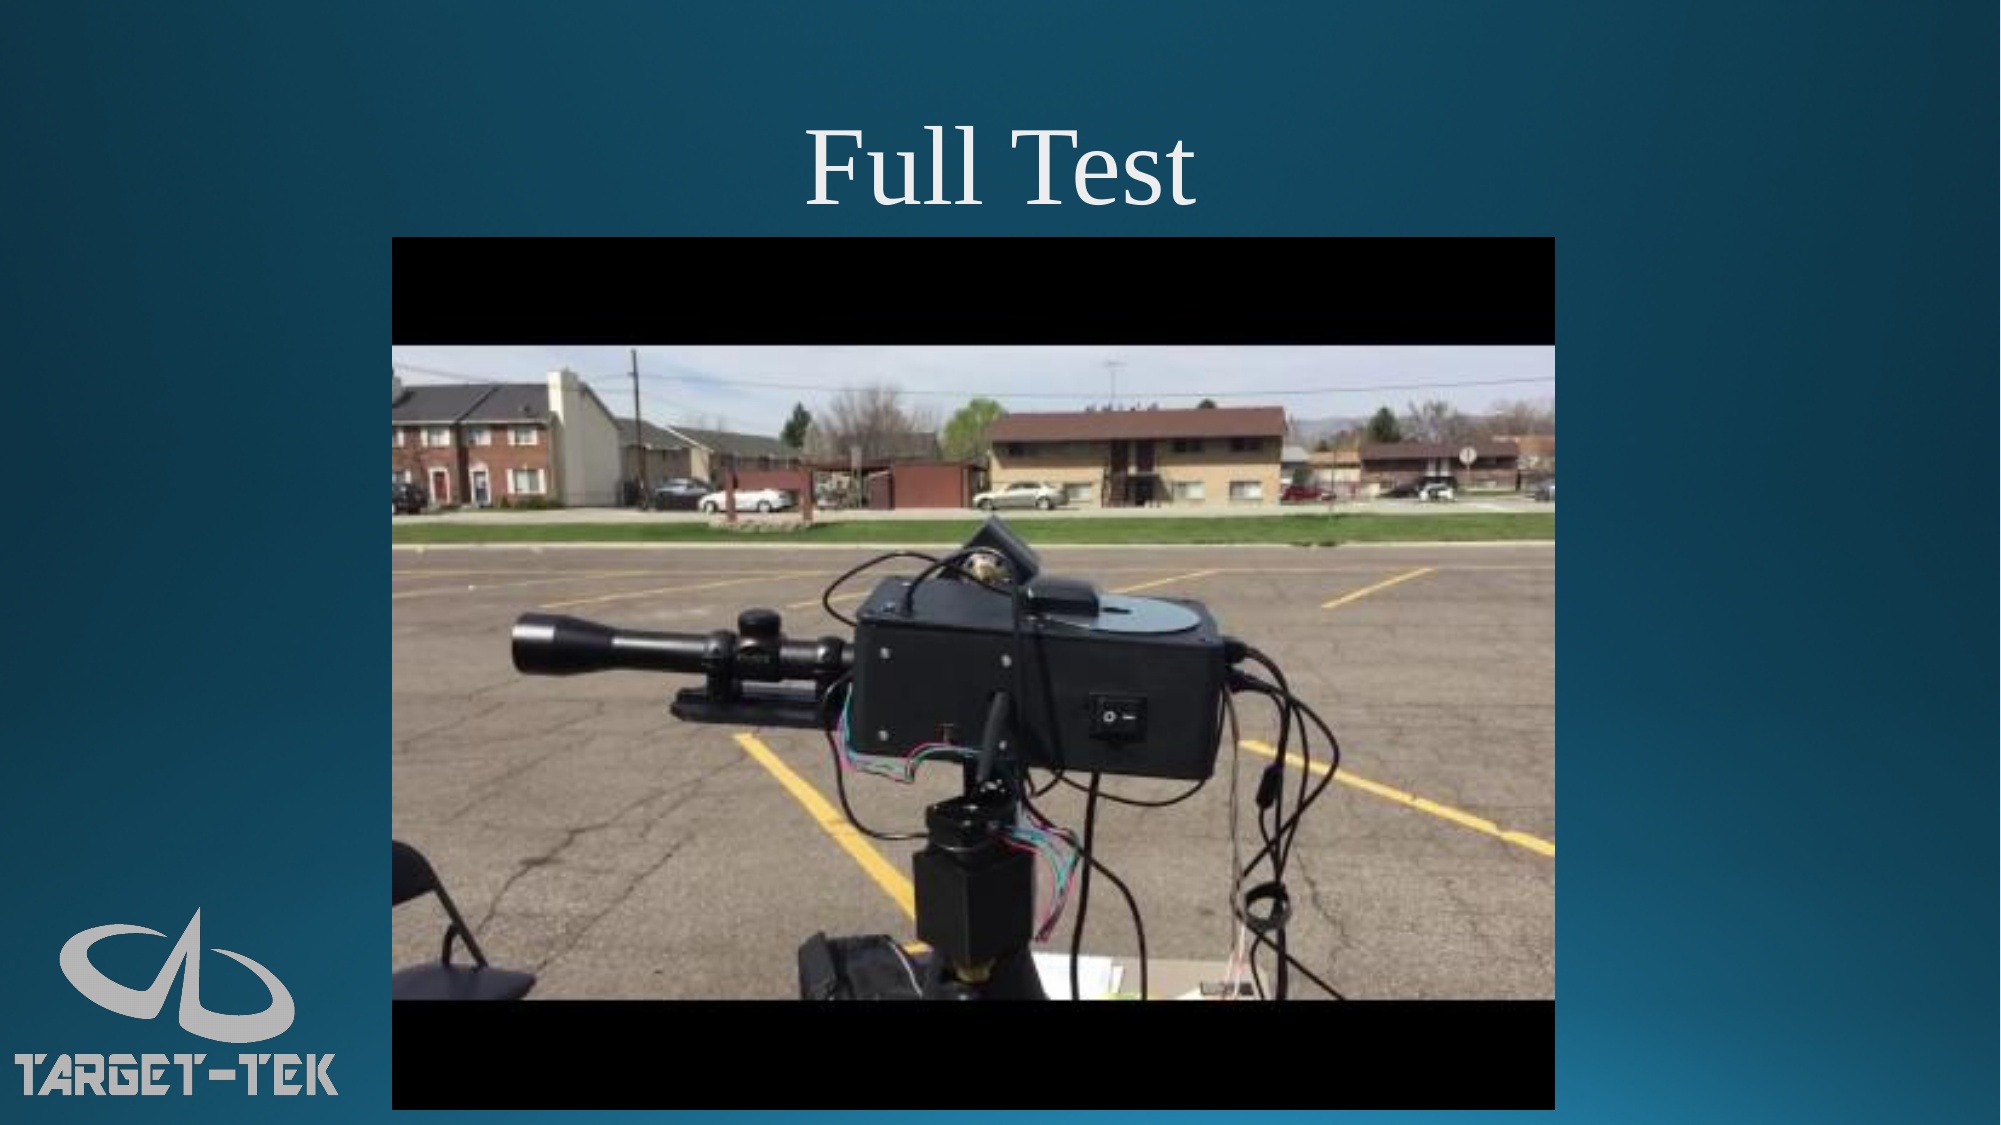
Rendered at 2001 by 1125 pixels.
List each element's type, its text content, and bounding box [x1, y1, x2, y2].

title Full Test [137, 59, 1863, 278]
picture [0, 0, 2001, 1125]
